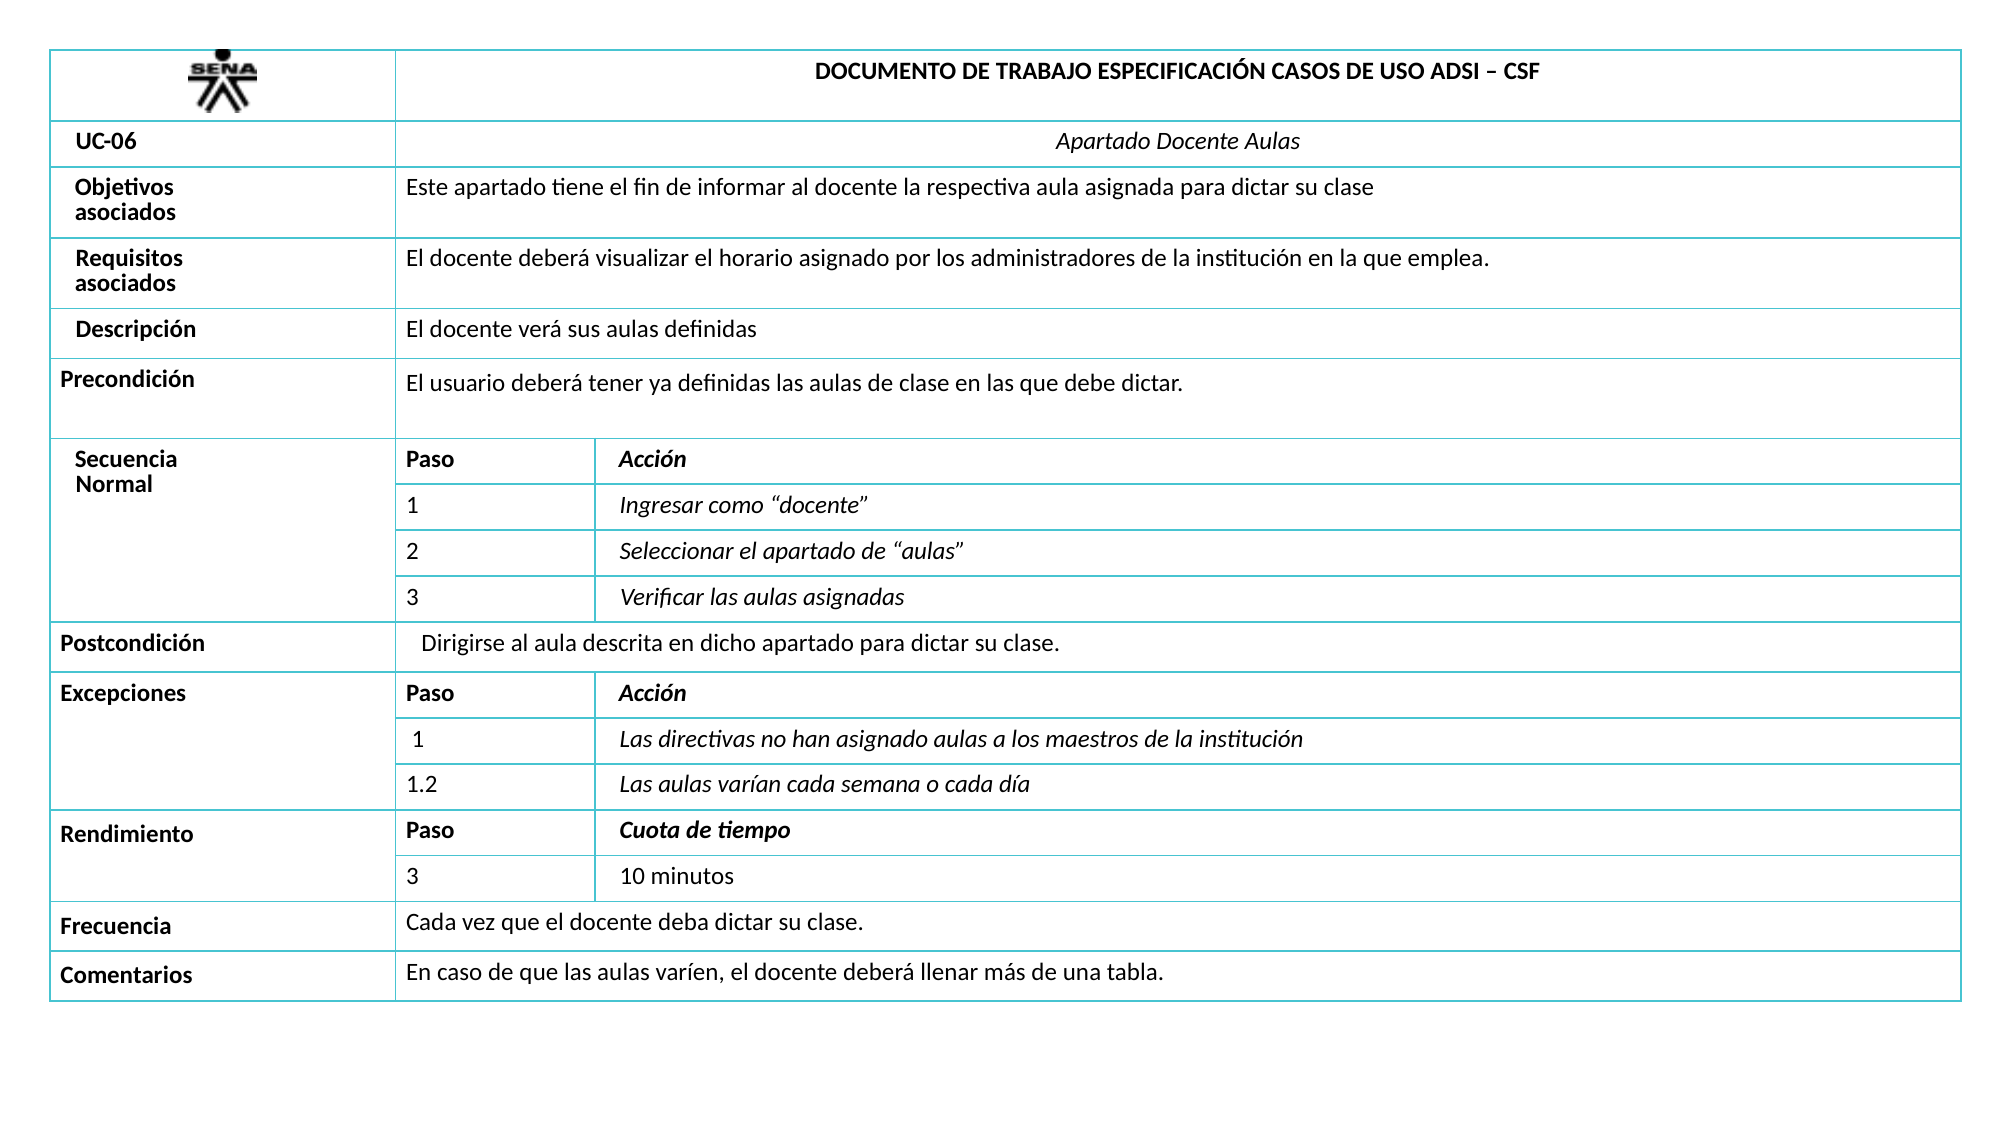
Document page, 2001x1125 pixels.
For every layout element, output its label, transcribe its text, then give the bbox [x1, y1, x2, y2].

table_cell Excepciones [51, 673, 395, 809]
table_cell UC-06 [51, 122, 395, 166]
table_cell En caso de que las aulas varíen, el docente deberá llenar más de una tabla. [396, 952, 1960, 1000]
table_header DOCUMENTO DE TRABAJO ESPECIFICACIÓN CASOS DE USO ADSI – CSF [396, 51, 1960, 120]
table_cell Frecuencia [51, 902, 395, 950]
table_header [51, 51, 187, 120]
table_cell Las aulas varían cada semana o cada día [596, 765, 1960, 809]
table_header [256, 51, 395, 120]
table_cell 1 [396, 719, 594, 763]
table_cell 10 minutos [596, 856, 1960, 901]
table_cell Ingresar como “docente” [596, 485, 1960, 529]
table_cell Paso [396, 439, 594, 483]
table_cell Acción [596, 439, 1960, 483]
table_cell Descripción [51, 309, 395, 358]
table_cell Verificar las aulas asignadas [596, 577, 1960, 621]
table_cell Postcondición [51, 623, 395, 671]
table_cell Comentarios [51, 952, 395, 1000]
table_cell Apartado Docente Aulas [396, 122, 1960, 166]
table_cell Este apartado tiene el fin de informar al docente la respectiva aula asignada para dictar su clase [396, 168, 1960, 237]
table_cell El docente verá sus aulas definidas [396, 309, 1960, 358]
table_cell El usuario deberá tener ya definidas las aulas de clase en las que debe dictar. [396, 359, 1960, 438]
table_cell Cuota de tiempo [596, 811, 1960, 855]
table_cell Secuencia Normal [51, 439, 395, 621]
table_cell Paso [396, 811, 594, 855]
picture [188, 49, 257, 113]
table_cell Objetivos asociados [51, 168, 395, 237]
table_cell 1 [396, 485, 594, 529]
table_cell Cada vez que el docente deba dictar su clase. [396, 902, 1960, 950]
table_cell 3 [396, 856, 594, 901]
table_cell 1.2 [396, 765, 594, 809]
table_cell Paso [396, 673, 594, 717]
table_cell Seleccionar el apartado de “aulas” [596, 531, 1960, 575]
table_cell 2 [396, 531, 594, 575]
table_cell 3 [396, 577, 594, 621]
table_cell Acción [596, 673, 1960, 717]
table_cell El docente deberá visualizar el horario asignado por los administradores de la institución en la que emplea. [396, 239, 1960, 308]
table_cell Requisitos asociados [51, 239, 395, 308]
table_cell Precondición [51, 359, 395, 438]
table_cell Las directivas no han asignado aulas a los maestros de la institución [596, 719, 1960, 763]
table_cell Dirigirse al aula descrita en dicho apartado para dictar su clase. [396, 623, 1960, 671]
table_cell Rendimiento [51, 811, 395, 901]
